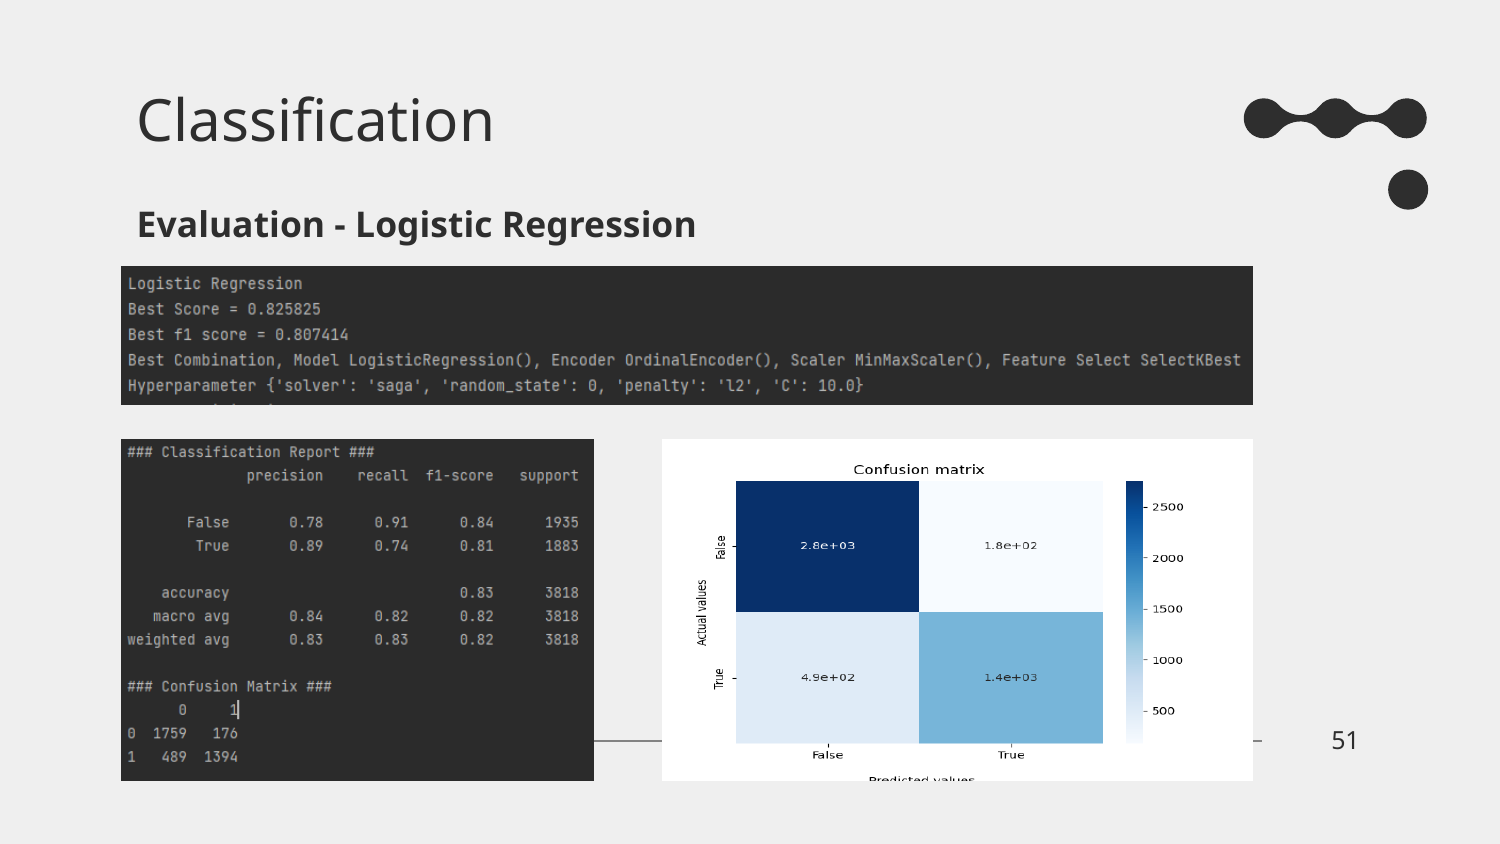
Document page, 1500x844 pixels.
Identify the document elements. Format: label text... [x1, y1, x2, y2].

picture [661, 439, 1253, 782]
picture [121, 439, 595, 782]
picture [121, 266, 1253, 405]
slide_number 51 [1312, 725, 1379, 758]
subtitle Evaluation - Logistic Regression [121, 168, 1241, 265]
title Classification [121, 86, 1197, 150]
